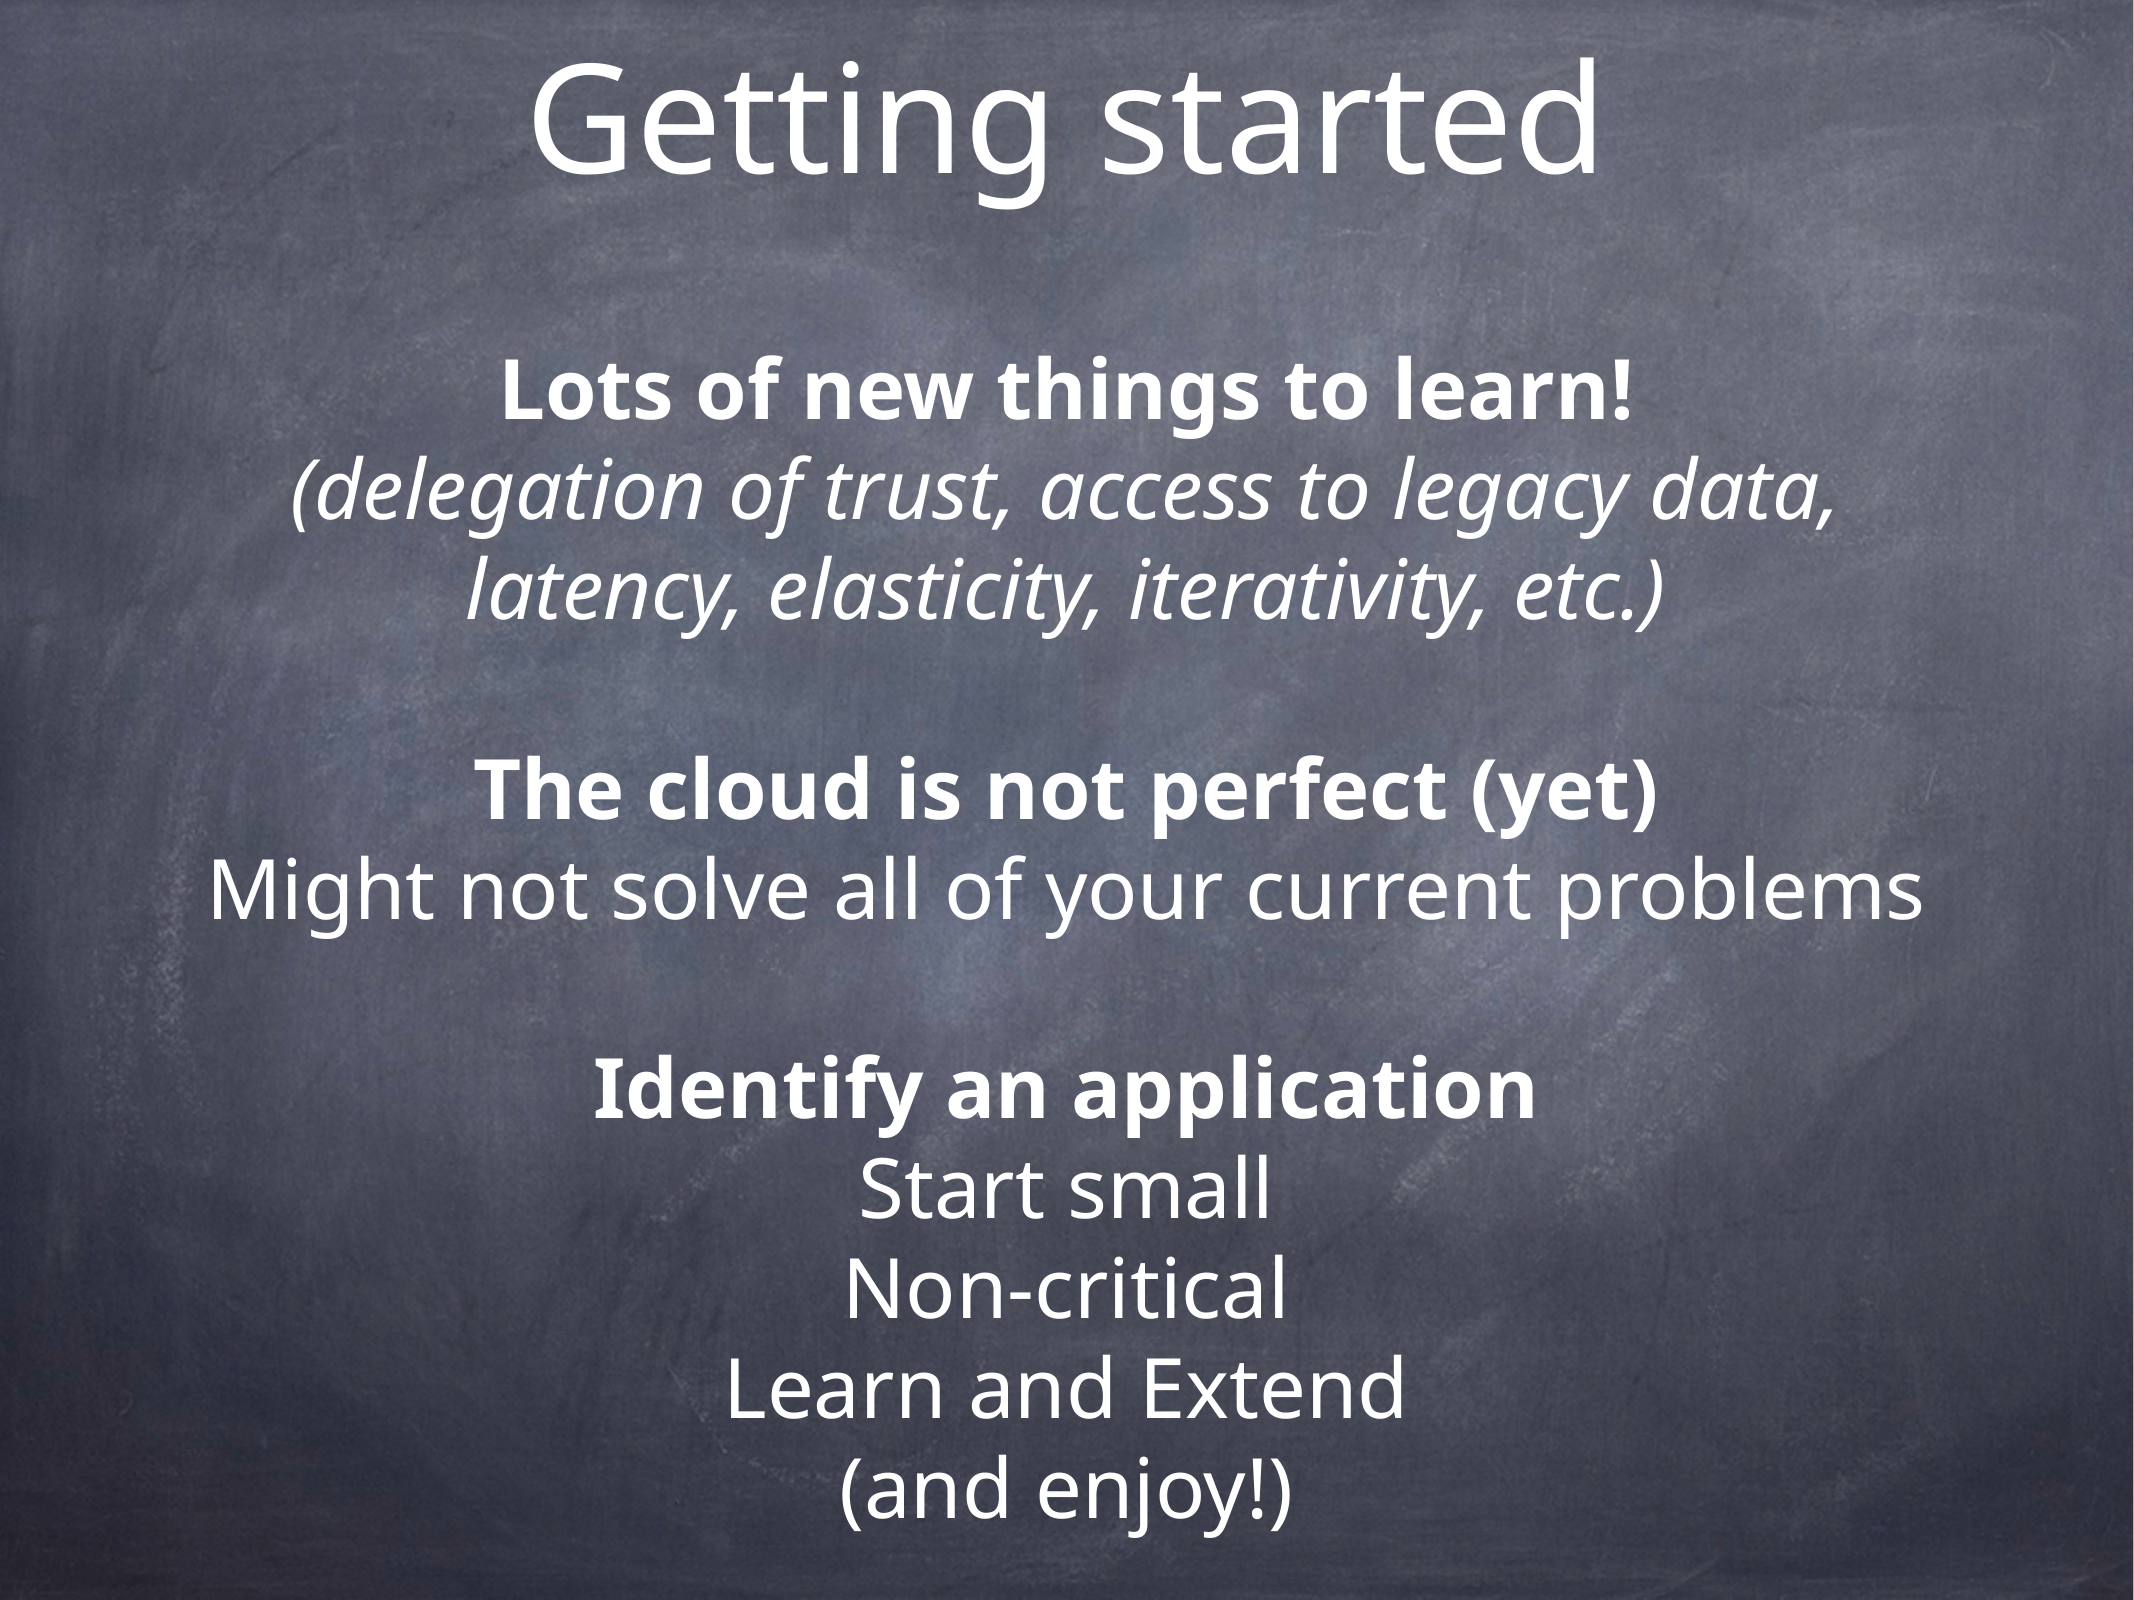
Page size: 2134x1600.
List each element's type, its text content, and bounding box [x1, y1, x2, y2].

list Lots of new things to learn! (delegation of trust, access to legacy data, latency, elasticity, iterativity, etc.) The cloud is not perfect (yet) Might not solve all of your current problems Identify an application Start small Non-critical Learn and Extend (and enjoy!) [166, 327, 1967, 1419]
title Getting started [166, 37, 1967, 213]
picture [0, 0, 2134, 1600]
